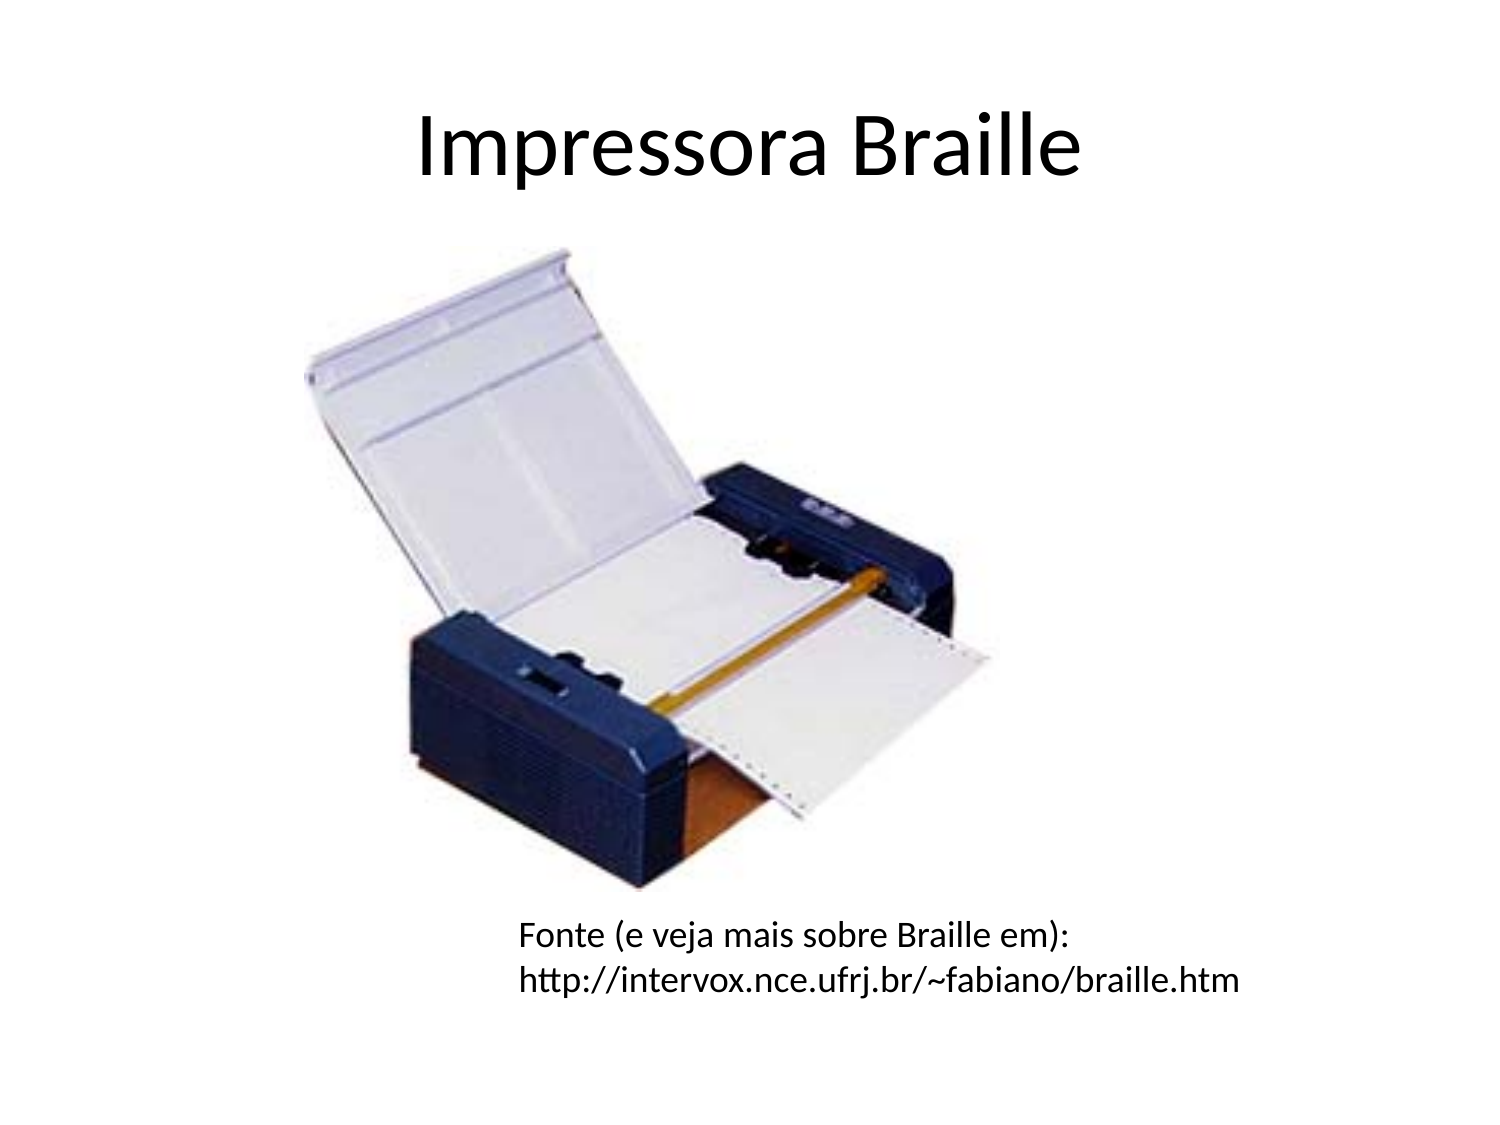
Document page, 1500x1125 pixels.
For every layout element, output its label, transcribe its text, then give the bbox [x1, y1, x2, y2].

title Impressora Braille [75, 45, 1425, 233]
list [304, 245, 1000, 893]
text_box Fonte (e veja mais sobre Braille em): http://intervox.nce.ufrj.br/~fabiano/braille.htm [503, 902, 1383, 1008]
